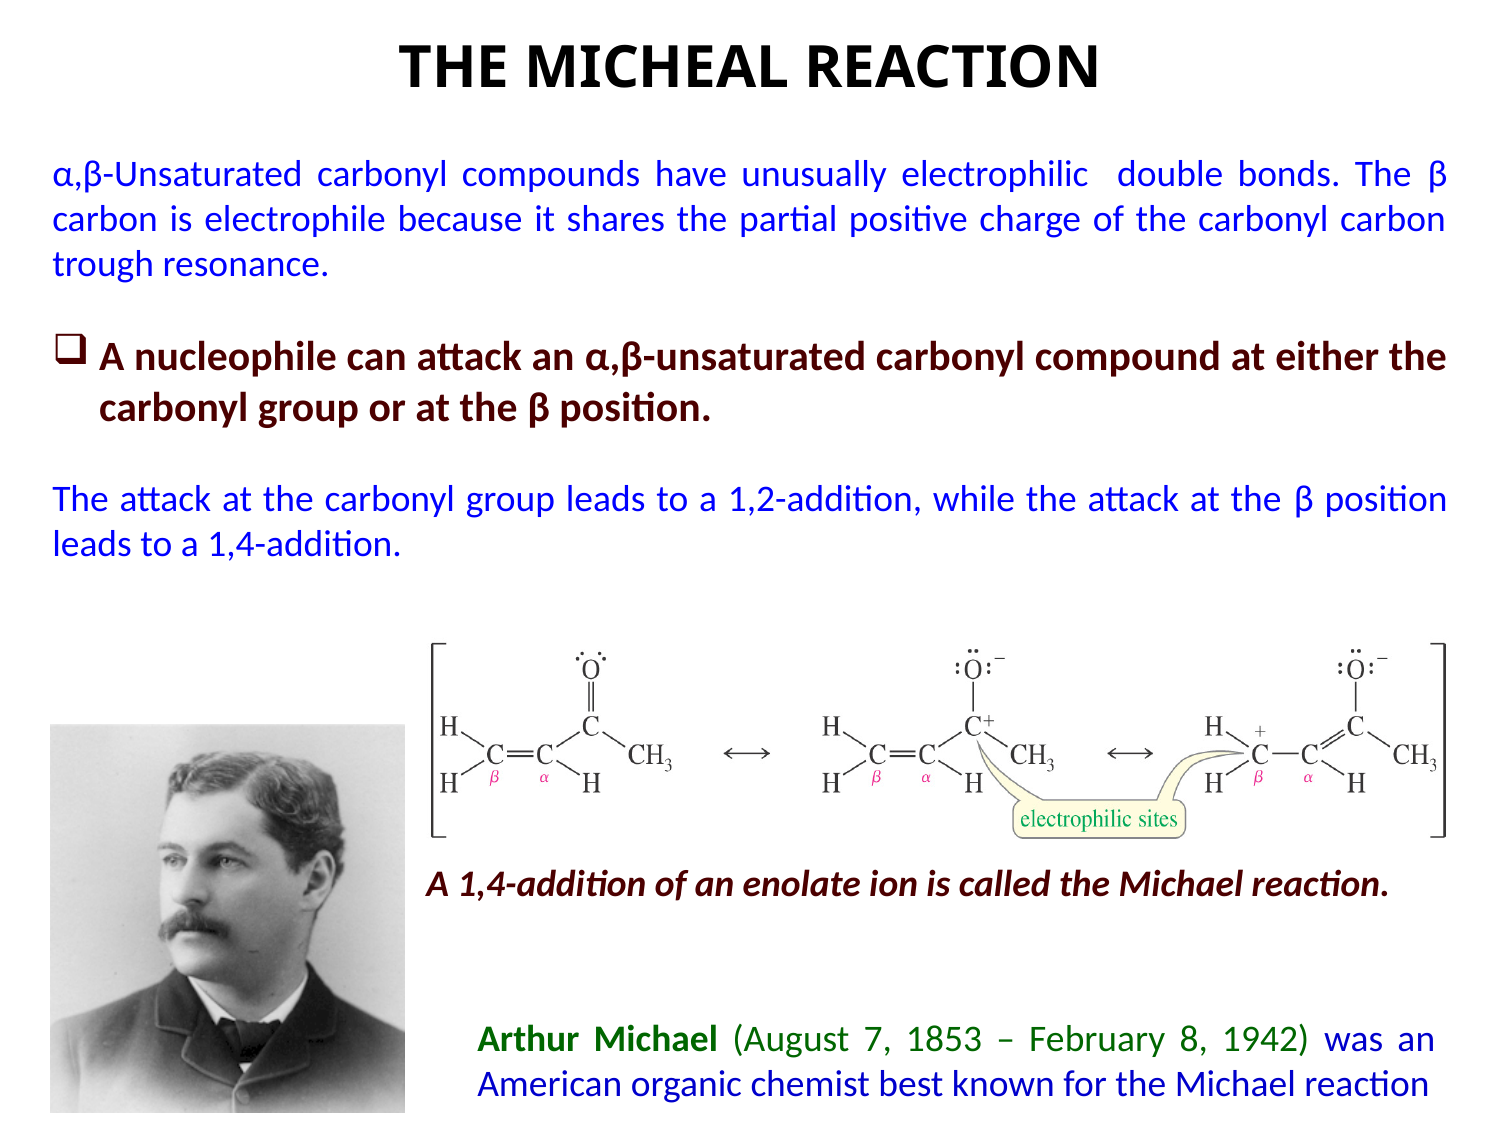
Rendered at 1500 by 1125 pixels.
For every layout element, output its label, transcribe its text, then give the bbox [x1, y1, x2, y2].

picture [49, 724, 405, 1113]
text_box Arthur Michael (August 7, 1853 – February 8, 1942) was an American organic chemist best known for the Michael reaction [462, 1006, 1450, 1112]
picture [426, 637, 1451, 851]
text_box THE MICHEAL REACTION α,β-Unsaturated carbonyl compounds have unusually electrophilic double bonds. The β carbon is electrophile because it shares the partial positive charge of the carbonyl carbon trough resonance. A nucleophile can attack an α,β-unsaturated carbonyl compound at either the carbonyl group or at the β position. The attack at the carbonyl group leads to a 1,2-addition, while the attack at the β position leads to a 1,4-addition. A 1,4-addition of an enolate ion is called the Michael reaction. [37, 21, 1463, 912]
